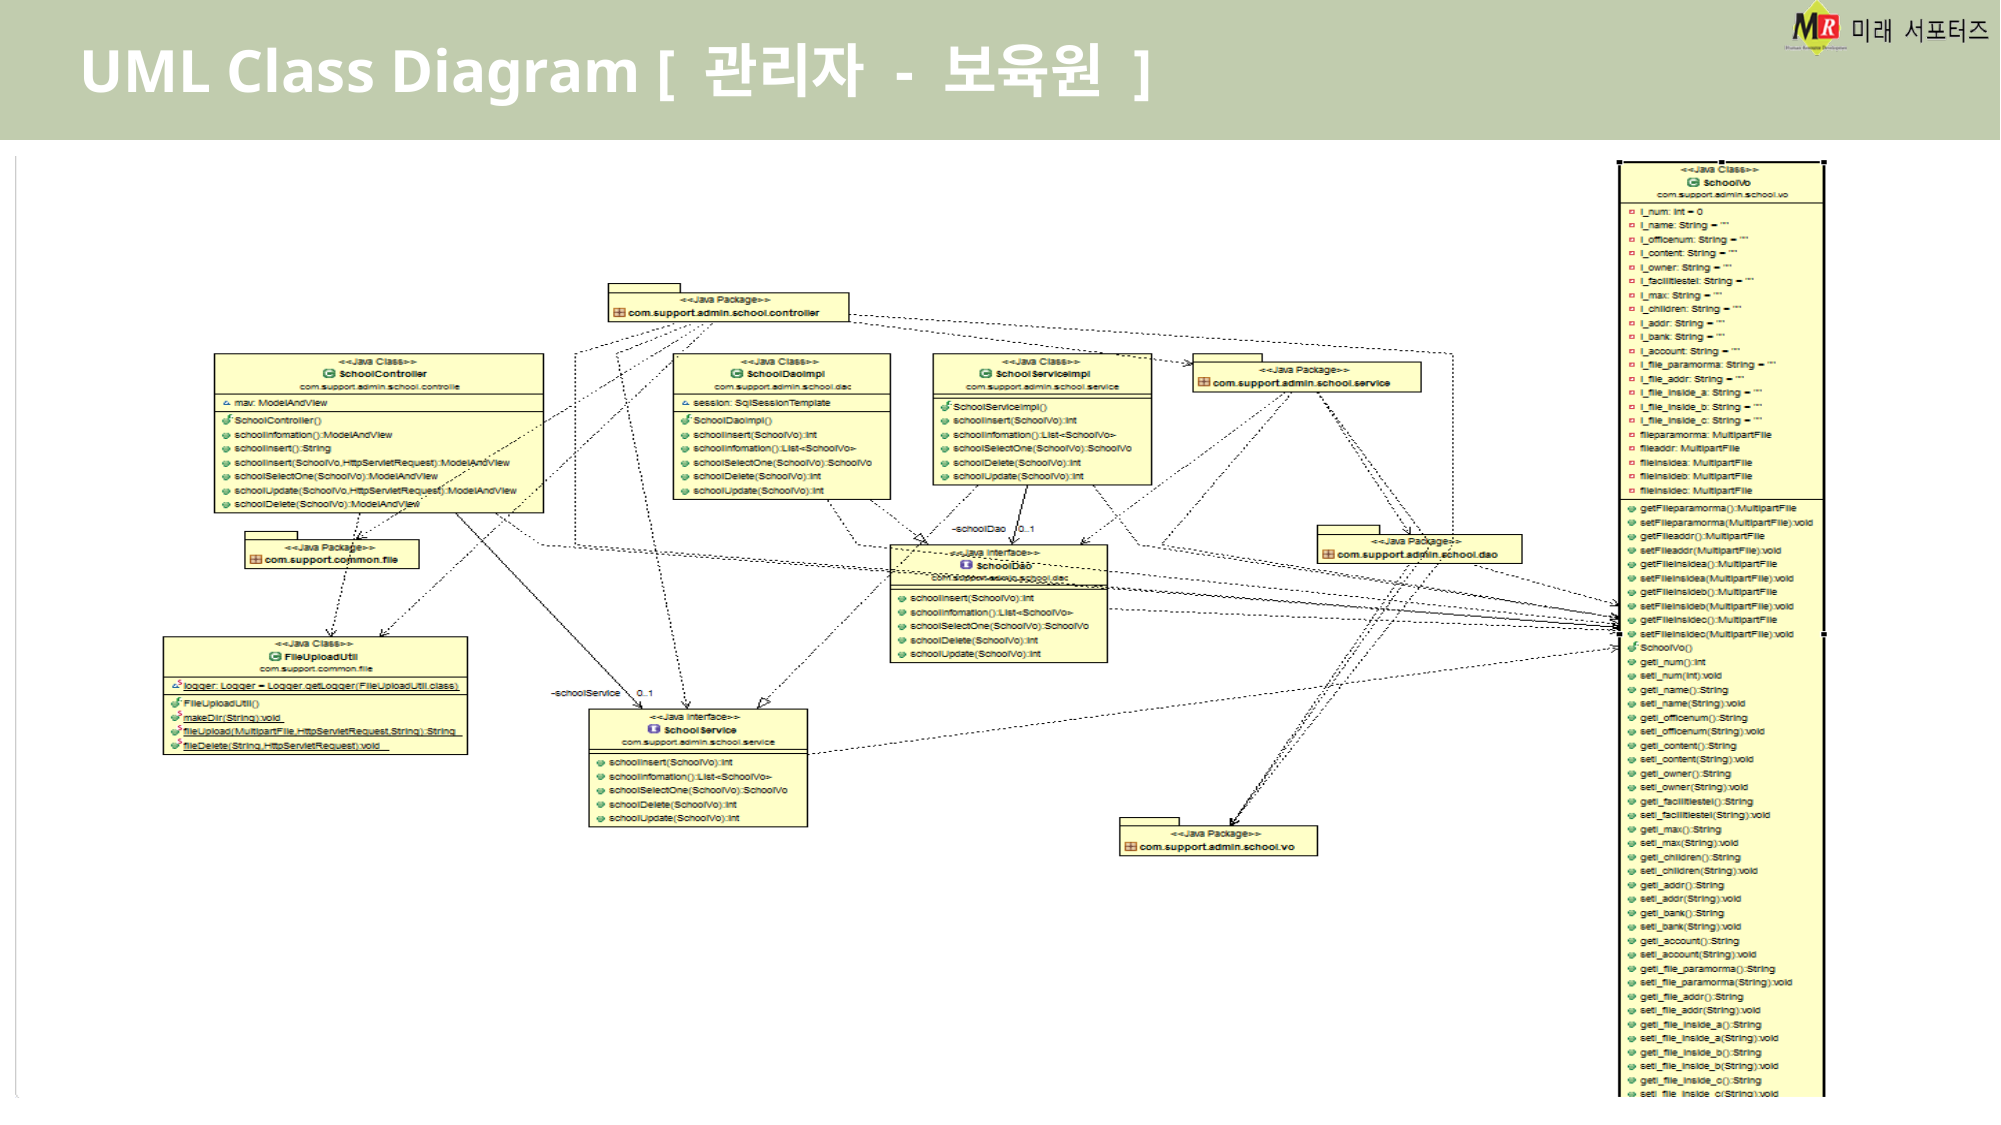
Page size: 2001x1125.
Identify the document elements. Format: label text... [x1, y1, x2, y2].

text_box UML Class Diagram [ 관리자 - 보육원 ] [0, 0, 2000, 140]
picture [1719, 0, 2000, 72]
picture [15, 156, 1979, 1098]
